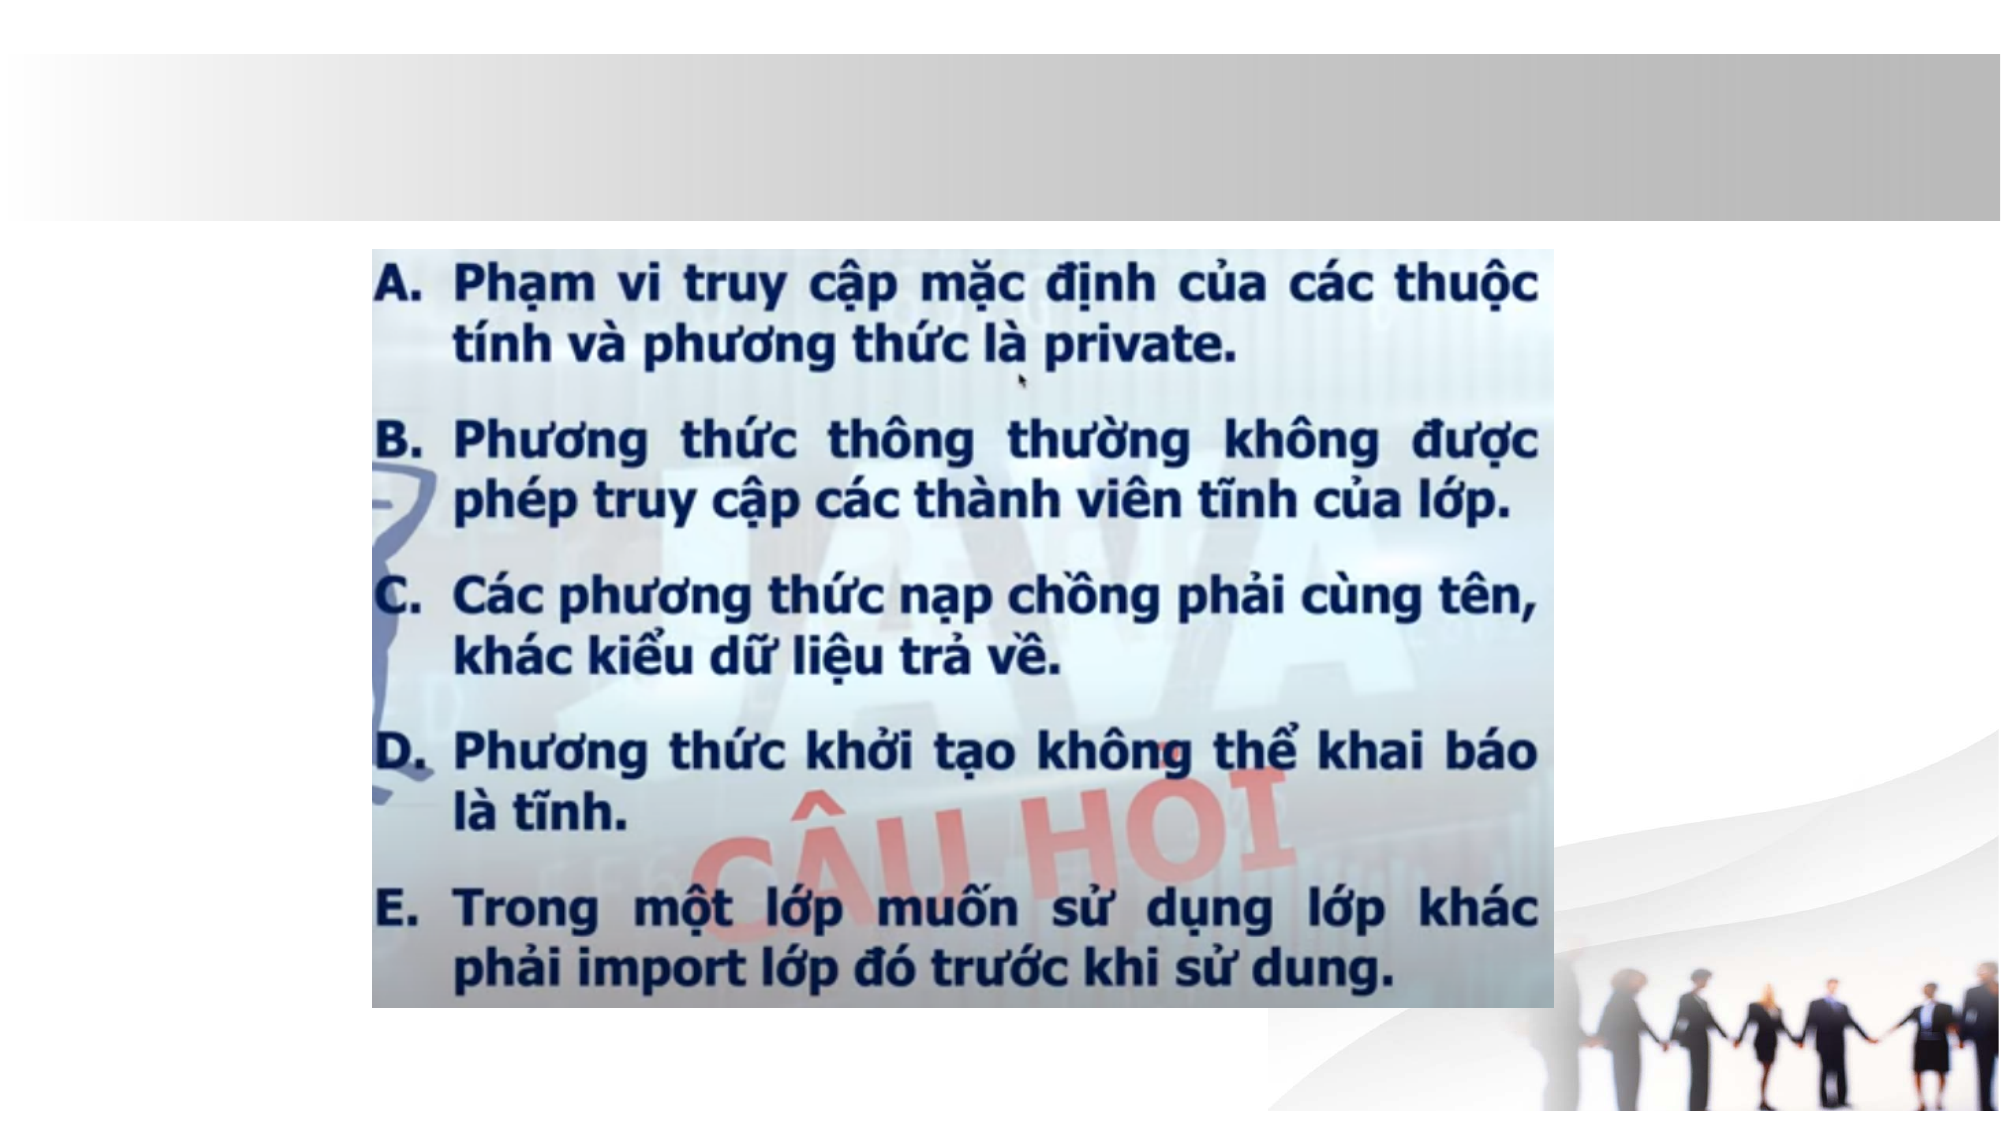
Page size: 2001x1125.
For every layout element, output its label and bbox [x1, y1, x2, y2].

title [99, 44, 1901, 233]
slide_number [1433, 1024, 1900, 1103]
picture [1268, 728, 1999, 1111]
list [372, 249, 1554, 1008]
